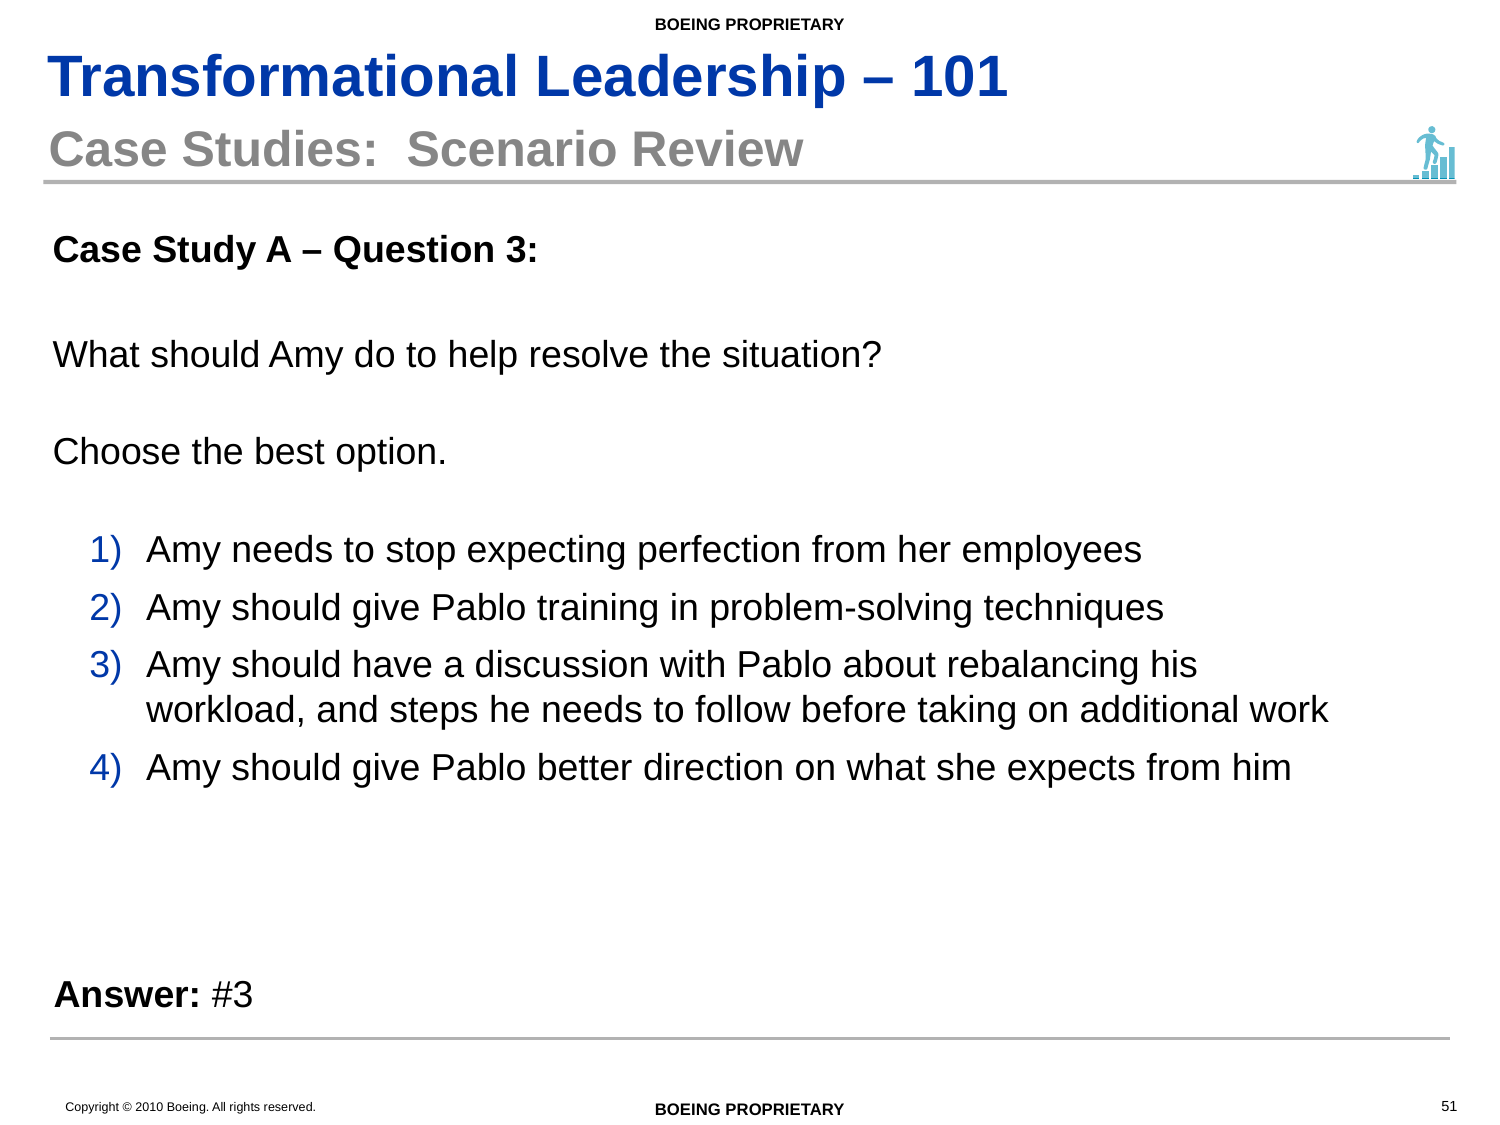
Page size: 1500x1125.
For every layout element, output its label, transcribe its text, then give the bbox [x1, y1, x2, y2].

slide_number 51 [1048, 1087, 1459, 1124]
title Case Studies: Scenario Review [0, 105, 1500, 180]
list Case Study A – Question 3: What should Amy do to help resolve the situation? Choose the best option. Amy needs to stop expecting perfection from her employees Amy should give Pablo training in problem-solving techniques Amy should have a discussion with Pablo about rebalancing his workload, and steps he needs to follow before taking on additional work Amy should give Pablo better direction on what she expects from him [37, 217, 1363, 333]
text_box Answer: #3 [38, 962, 269, 1023]
